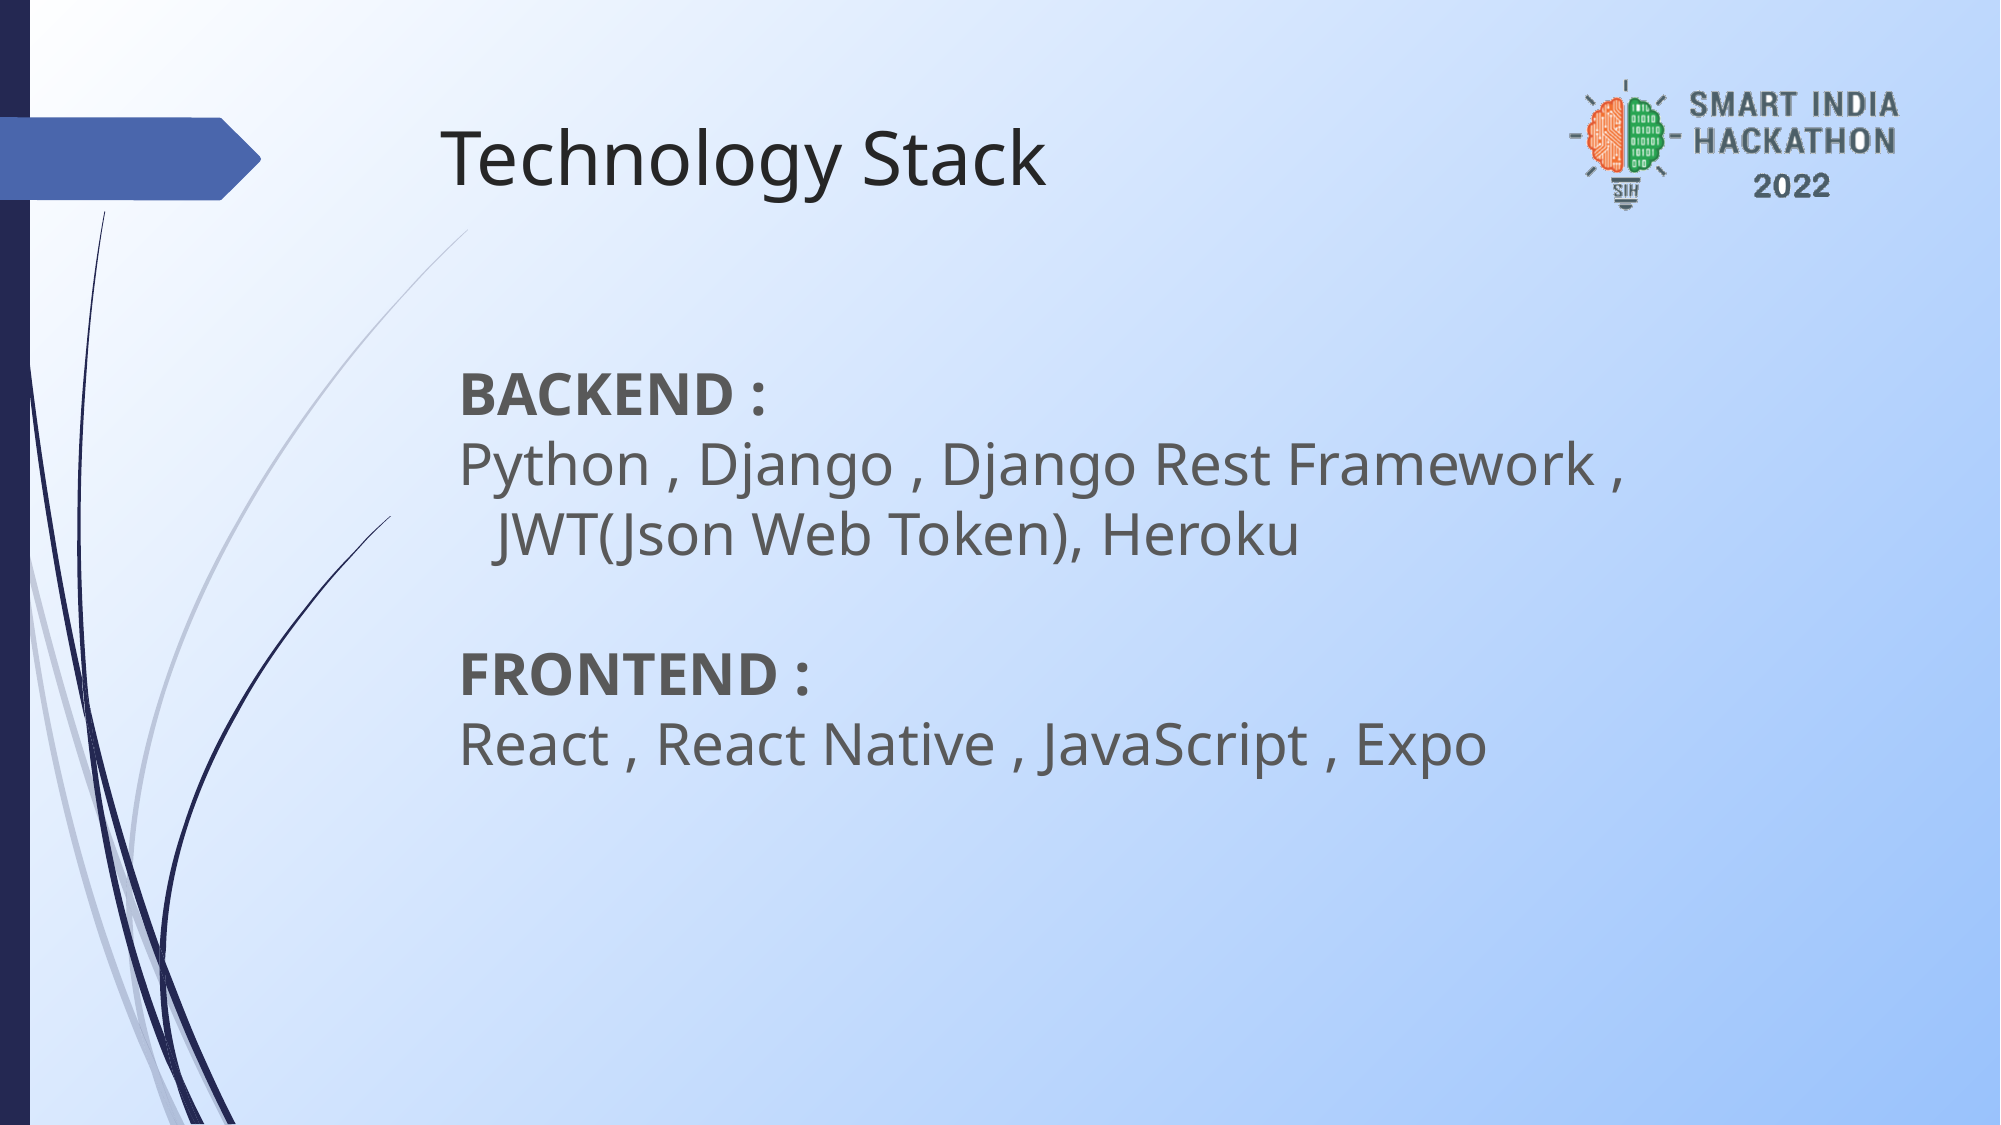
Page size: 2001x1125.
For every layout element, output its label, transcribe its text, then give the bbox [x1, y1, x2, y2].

title Technology Stack [425, 102, 1418, 313]
list BACKEND : Python , Django , Django Rest Framework , JWT(Json Web Token), Heroku FRONTEND : React , React Native , JavaScript , Expo [424, 350, 1888, 970]
picture [1559, 60, 1904, 217]
